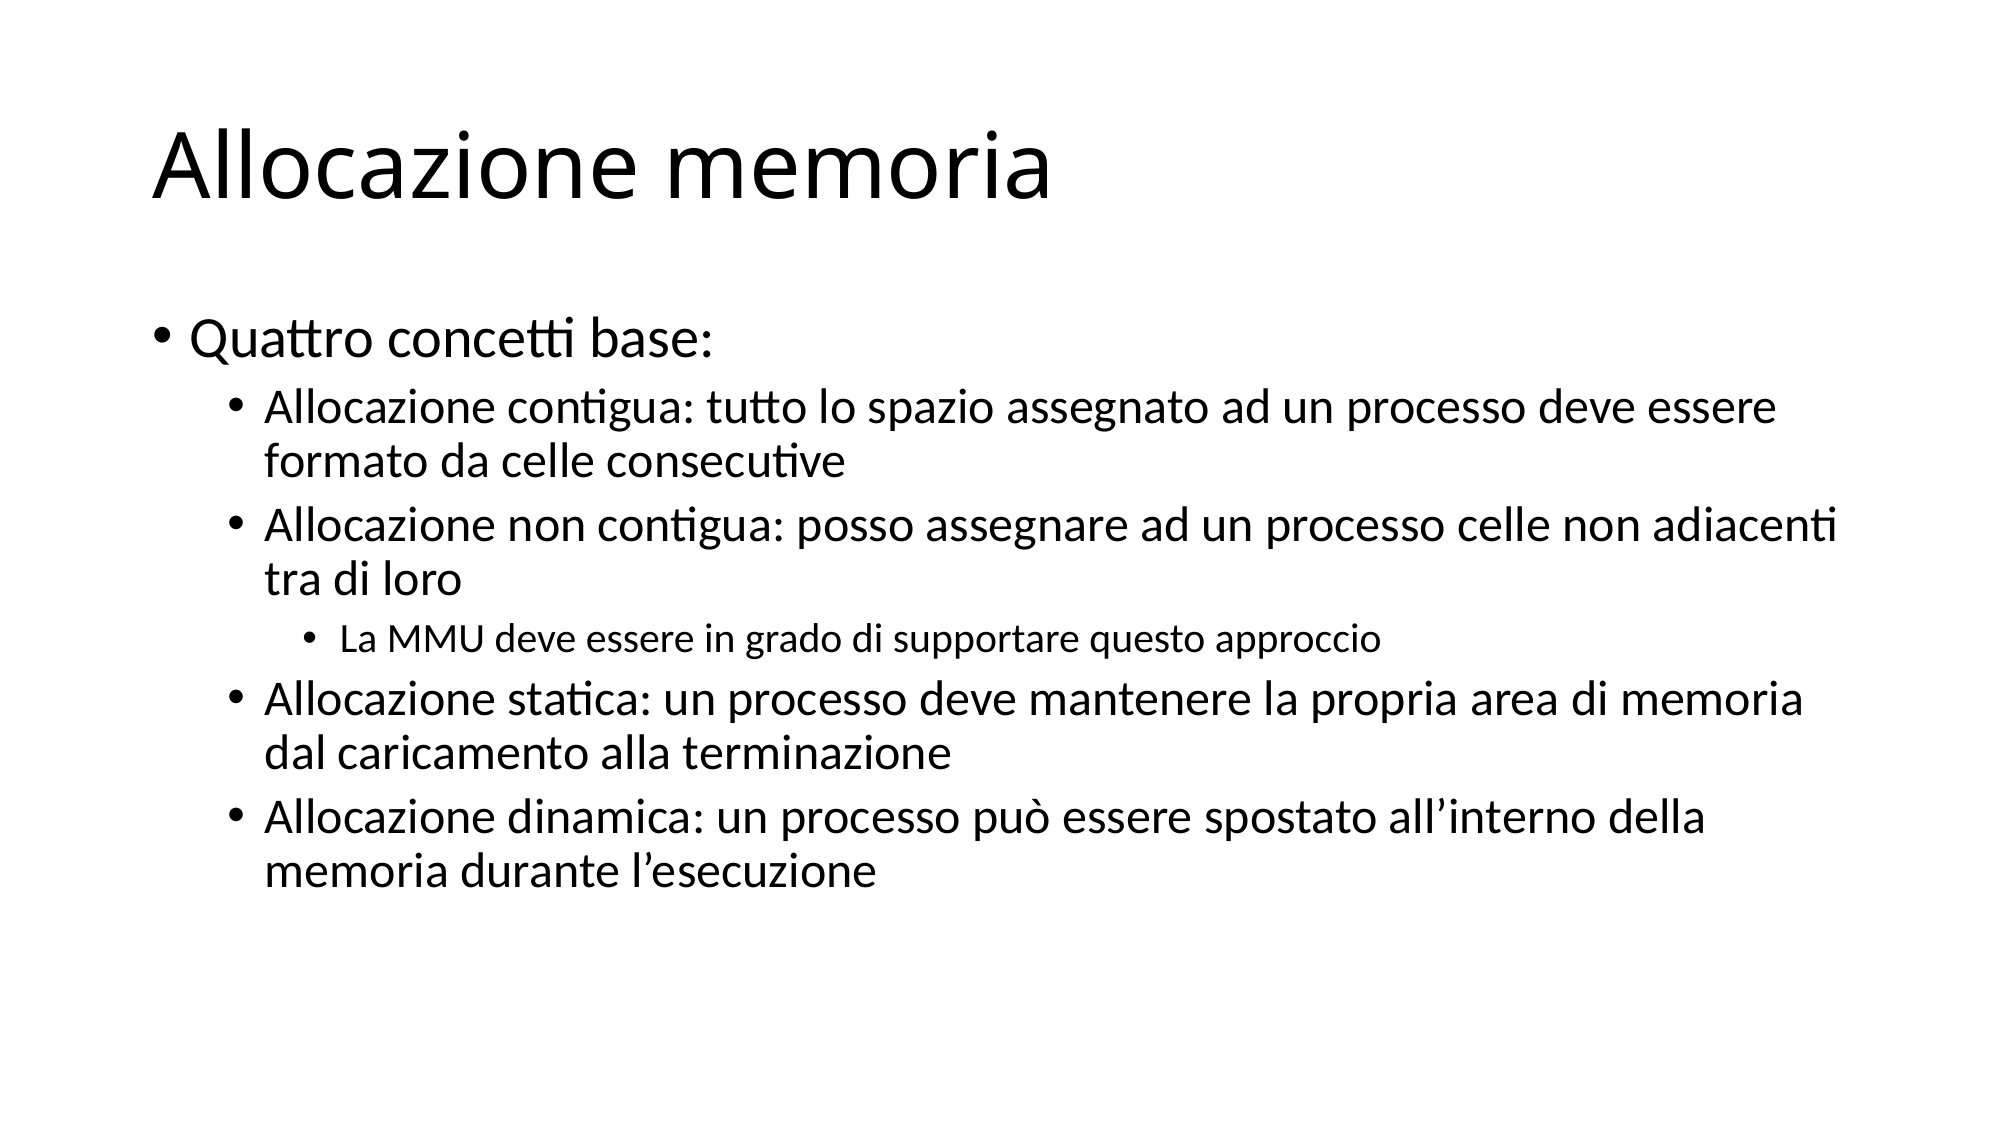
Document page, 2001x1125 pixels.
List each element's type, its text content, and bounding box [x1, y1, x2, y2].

list Quattro concetti base: Allocazione contigua: tutto lo spazio assegnato ad un processo deve essere formato da celle consecutive Allocazione non contigua: posso assegnare ad un processo celle non adiacenti tra di loro La MMU deve essere in grado di supportare questo approccio Allocazione statica: un processo deve mantenere la propria area di memoria dal caricamento alla terminazione Allocazione dinamica: un processo può essere spostato all’interno della memoria durante l’esecuzione [137, 299, 1863, 1014]
title Allocazione memoria [137, 59, 1863, 278]
